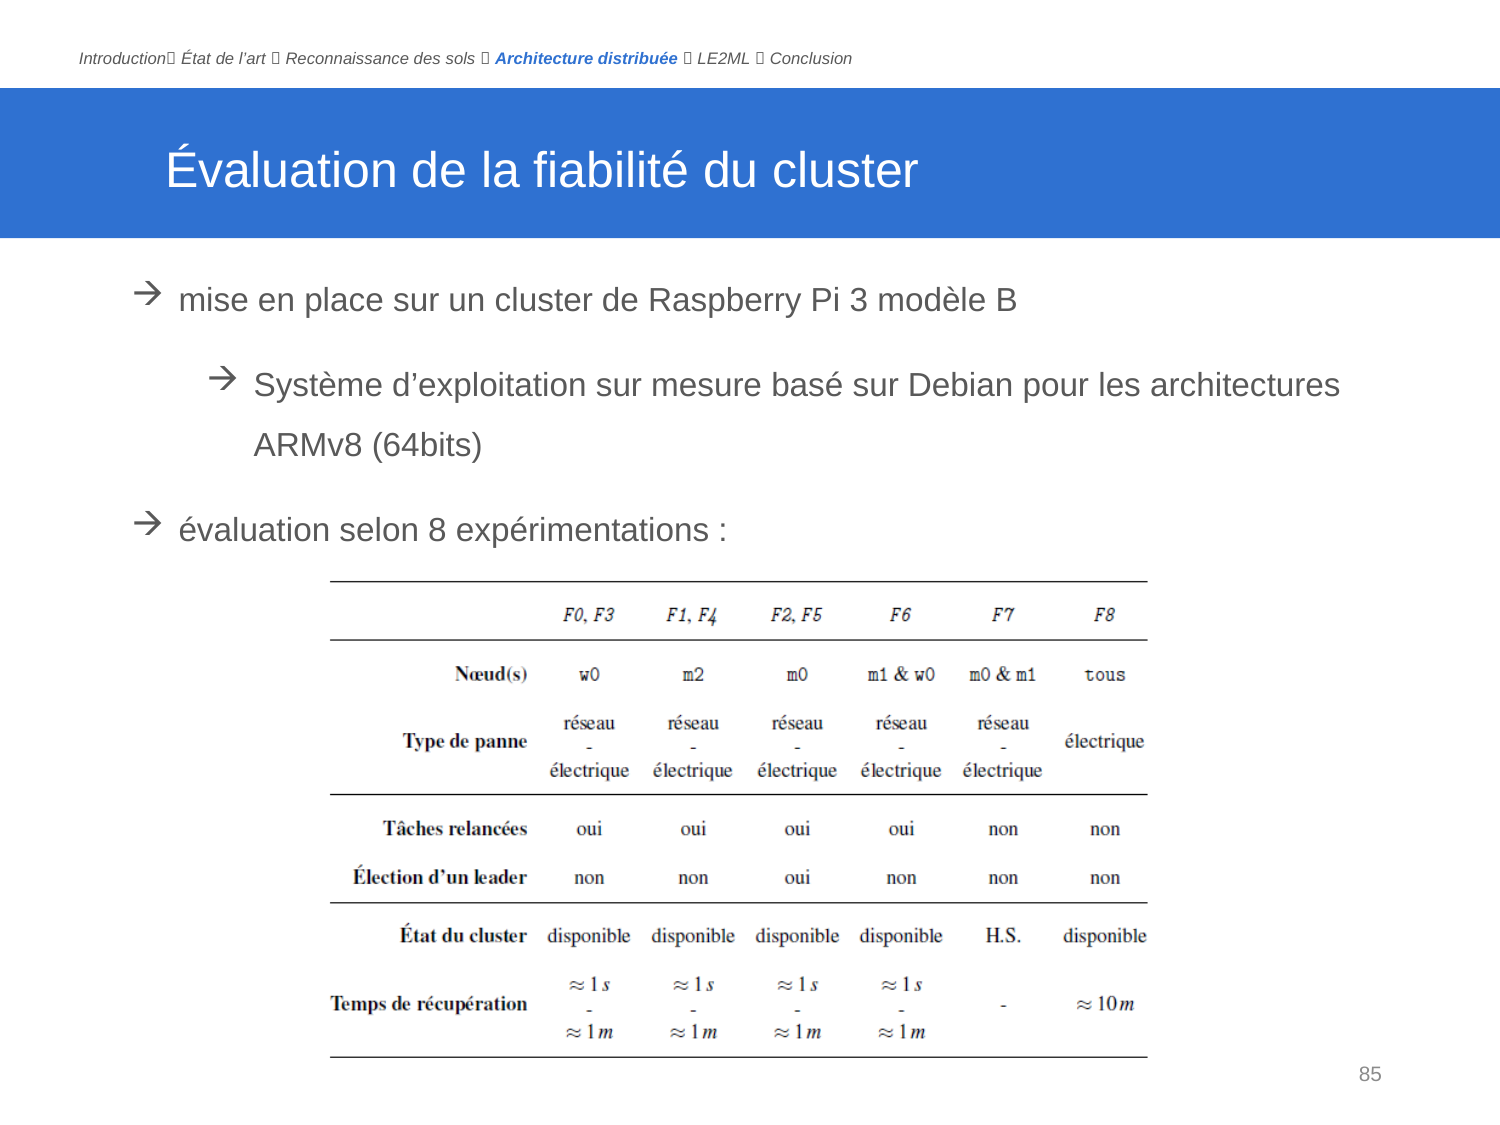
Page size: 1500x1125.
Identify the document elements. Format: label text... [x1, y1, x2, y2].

picture [318, 569, 1172, 1075]
title Évaluation de la fiabilité du cluster [0, 88, 1500, 239]
slide_number 85 [1059, 1042, 1397, 1103]
text_box mise en place sur un cluster de Raspberry Pi 3 modèle B Système d’exploitation sur mesure basé sur Debian pour les architectures ARMv8 (64bits) évaluation selon 8 expérimentations : [116, 250, 1383, 555]
text_box Introduction État de l’art  Reconnaissance des sols  Architecture distribuée  LE2ML  Conclusion [64, 40, 1426, 75]
